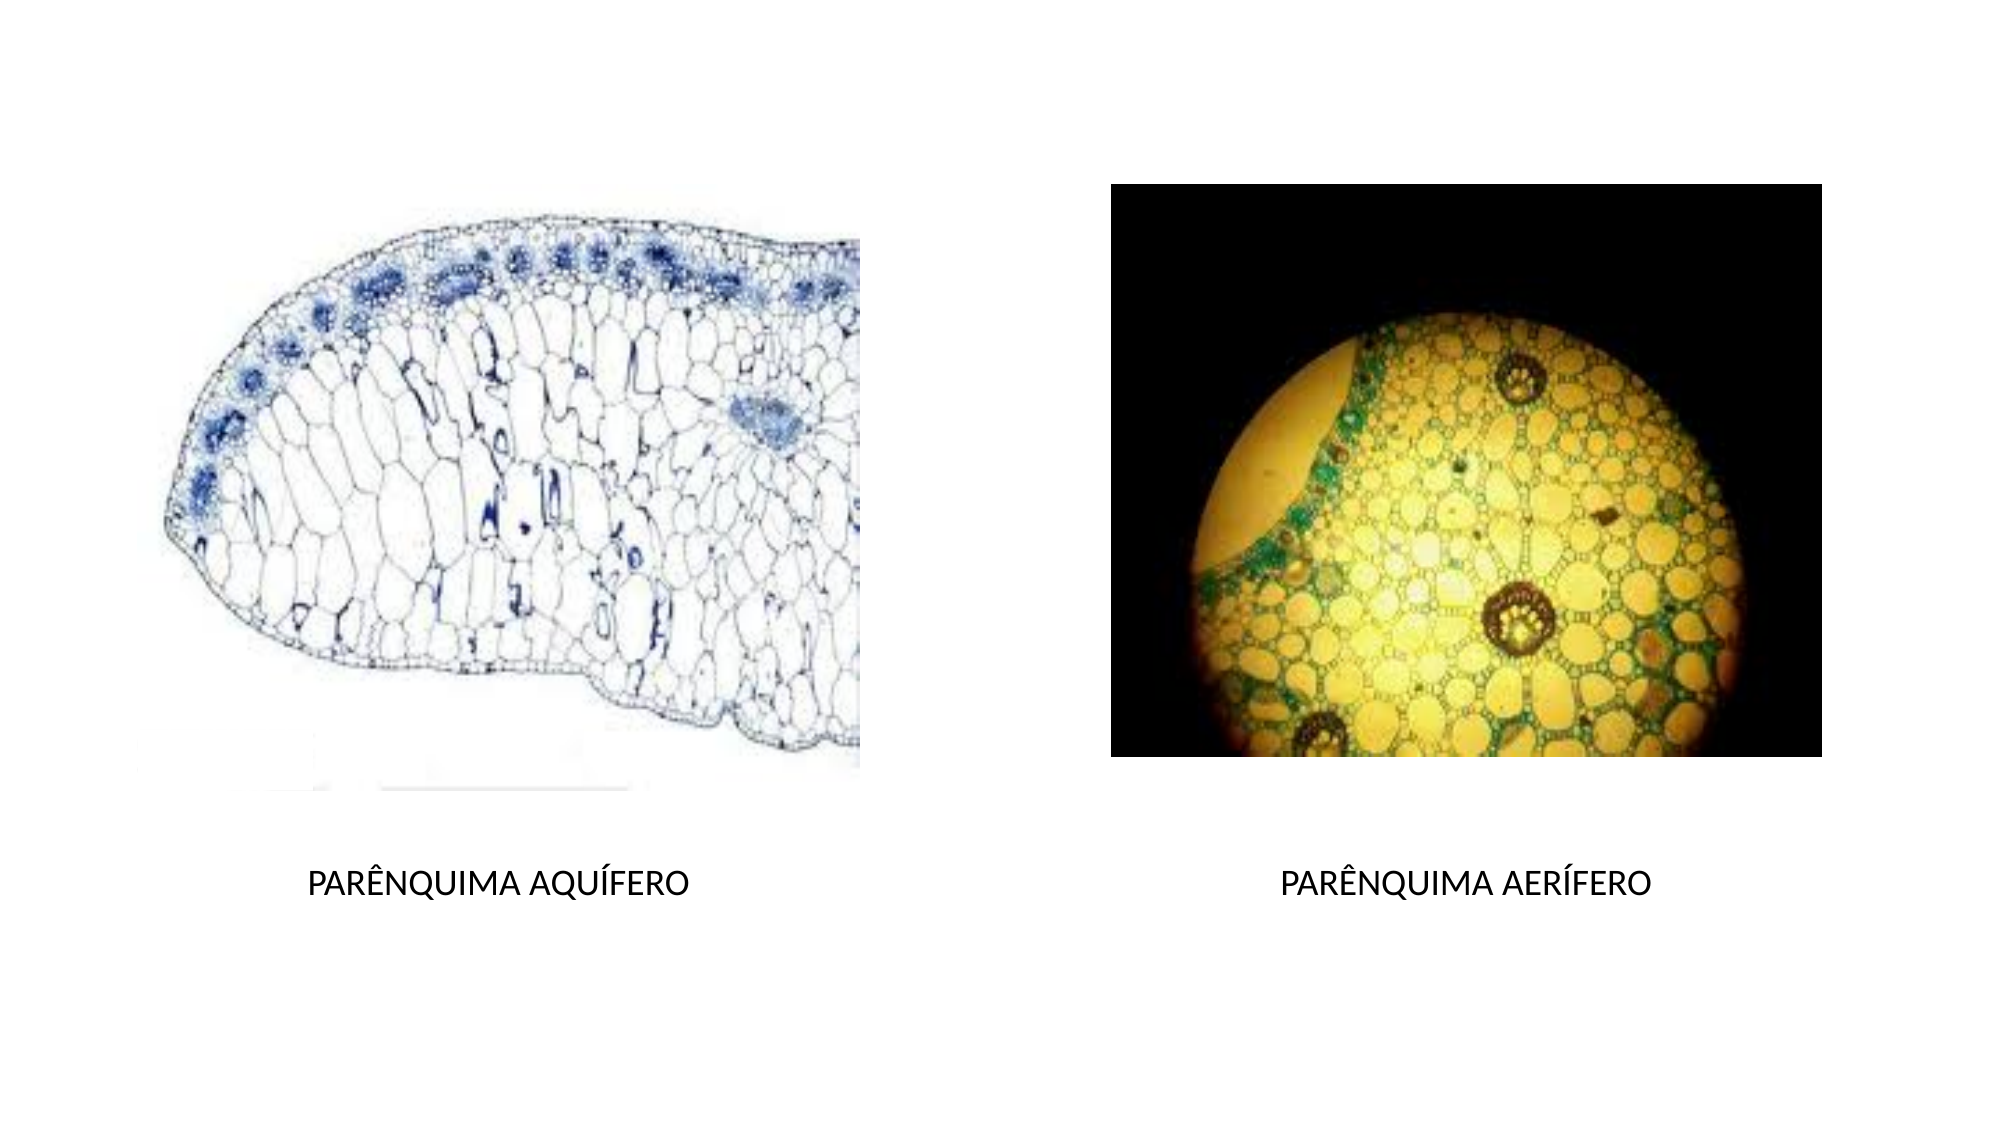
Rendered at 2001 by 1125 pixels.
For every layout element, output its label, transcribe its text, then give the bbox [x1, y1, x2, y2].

text_box PARÊNQUIMA AERÍFERO [1182, 850, 1751, 911]
picture [1111, 184, 1822, 757]
text_box PARÊNQUIMA AQUÍFERO [175, 850, 823, 911]
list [137, 184, 860, 791]
